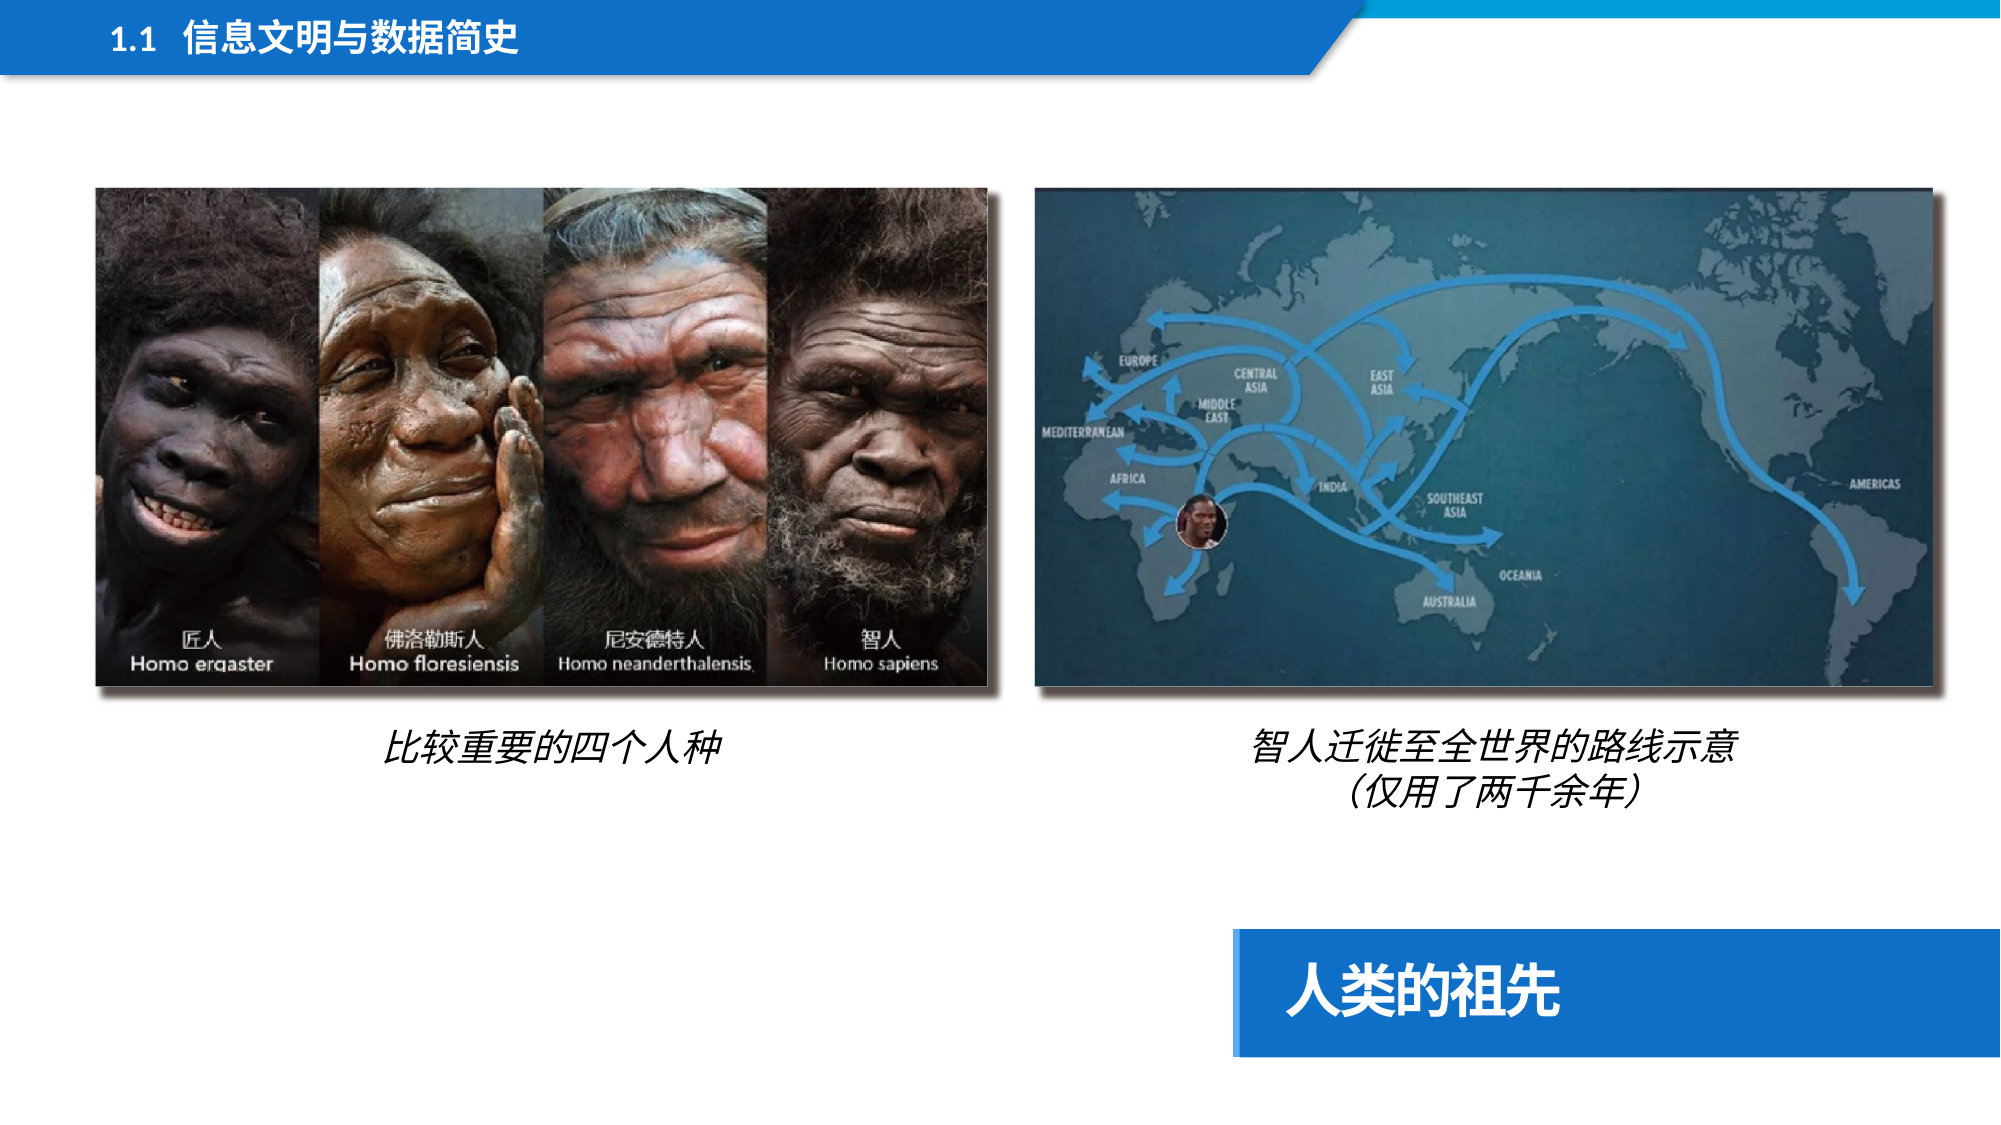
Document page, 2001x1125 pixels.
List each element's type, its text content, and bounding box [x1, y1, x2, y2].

list 人类的祖先 [1239, 929, 2000, 1058]
text_box 比较重要的四个人种 [366, 716, 734, 777]
list 1.1 信息文明与数据简史 [93, 11, 1138, 68]
picture [93, 186, 1007, 706]
picture [1033, 186, 1952, 706]
text_box 智人迁徙至全世界的路线示意 （仅用了两千余年） [1233, 716, 1752, 821]
